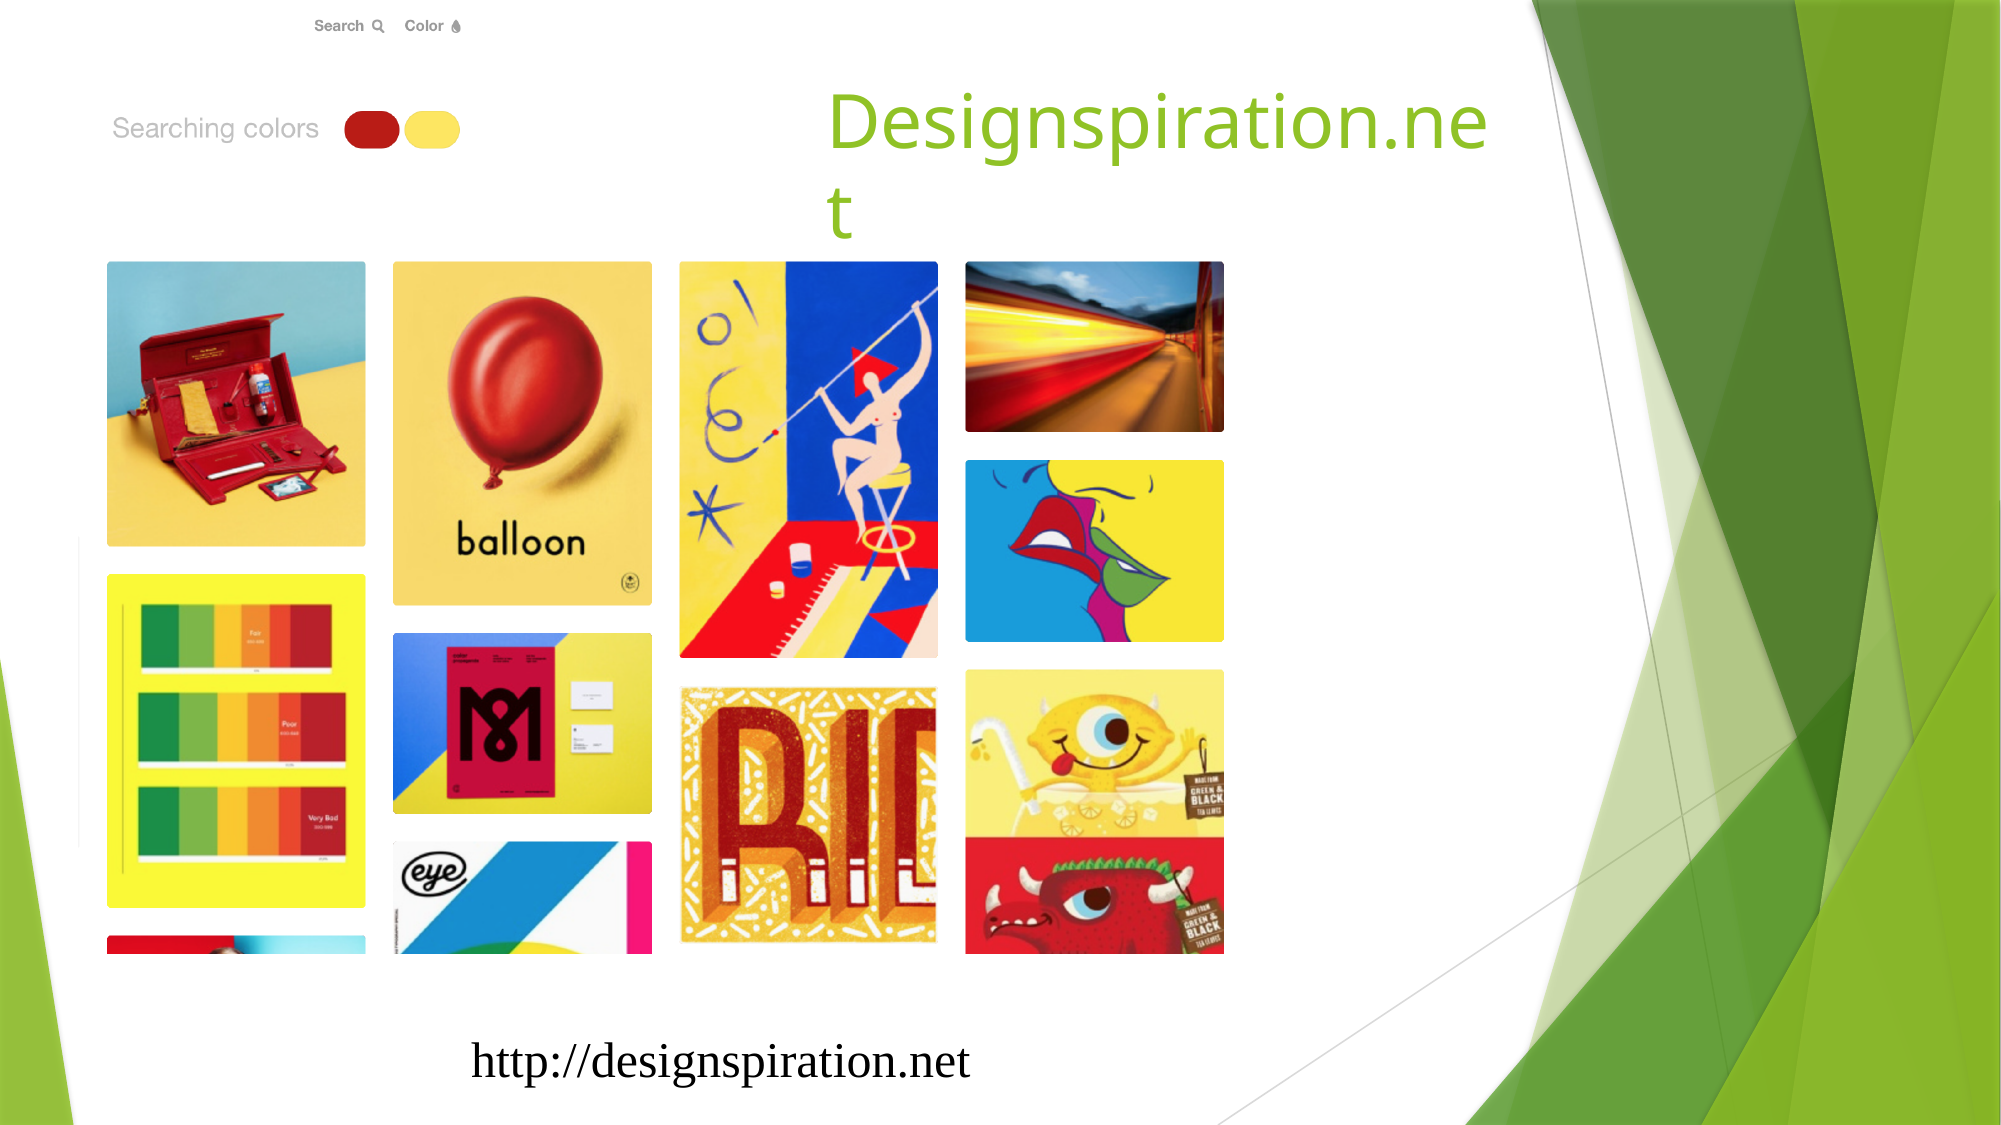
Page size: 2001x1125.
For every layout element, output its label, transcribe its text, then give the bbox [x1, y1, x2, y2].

picture [78, 0, 1261, 955]
title Designspiration.net [1266, 66, 1526, 197]
text_box http://designspiration.net [183, 1020, 1259, 1095]
